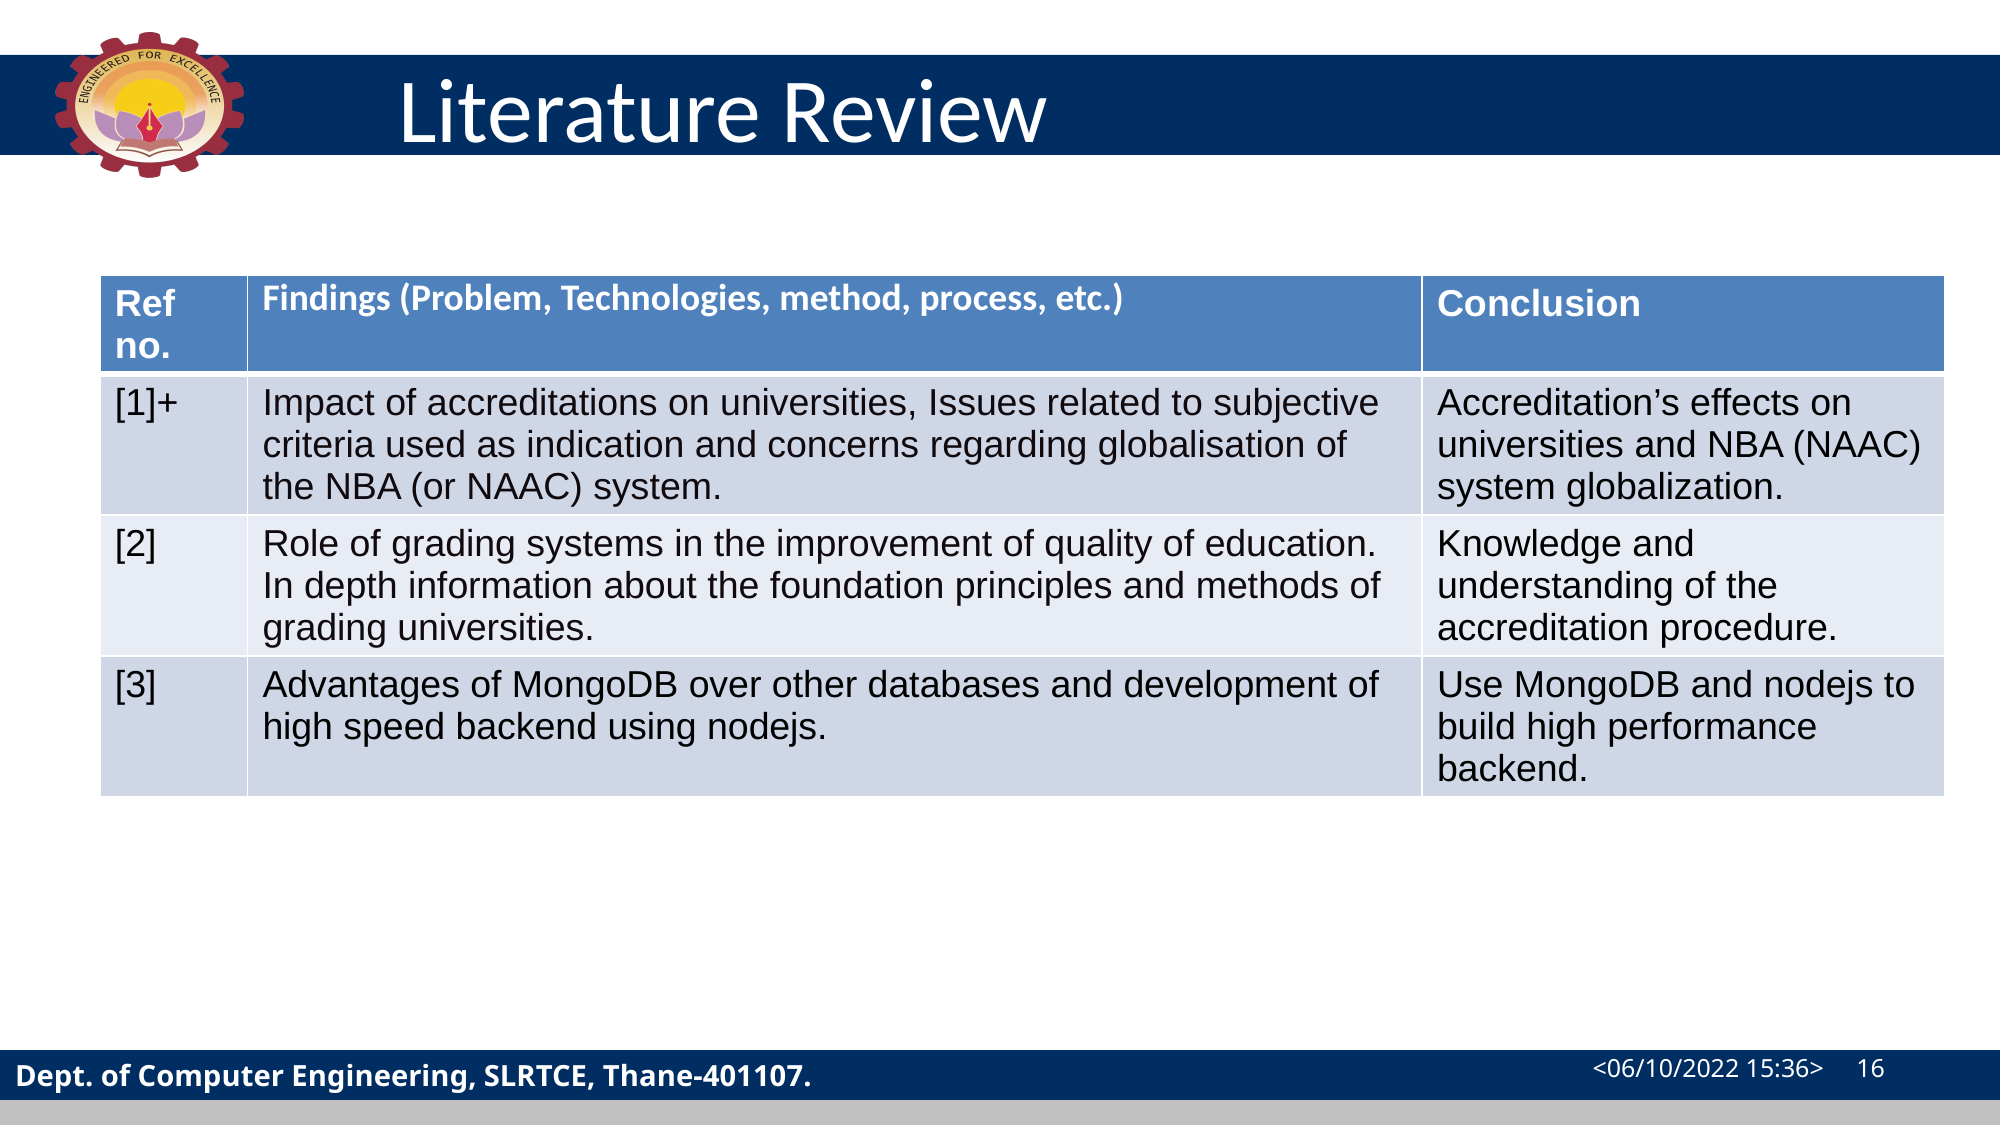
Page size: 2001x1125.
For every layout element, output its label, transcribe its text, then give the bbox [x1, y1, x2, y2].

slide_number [1433, 1040, 1900, 1100]
title Literature Review [383, 12, 1967, 200]
table_cell [2] [101, 516, 247, 655]
table_header Ref no. [101, 276, 247, 371]
table_cell Knowledge and understanding of the accreditation procedure. [1423, 516, 1944, 655]
picture [55, 32, 244, 178]
table_cell Accreditation’s effects on universities and NBA (NAAC) system globalization. [1423, 377, 1944, 514]
table_cell Role of grading systems in the improvement of quality of education. In depth information about the foundation principles and methods of grading universities. [248, 516, 1421, 655]
table_cell Advantages of MongoDB over other databases and development of high speed backend using nodejs. [248, 657, 1421, 796]
table_cell [1]+ [101, 377, 247, 514]
table_cell Use MongoDB and nodejs to build high performance backend. [1423, 657, 1944, 796]
table_header Findings (Problem, Technologies, method, process, etc.) [248, 276, 1421, 371]
table_cell [3] [101, 657, 247, 796]
table_header Conclusion [1423, 276, 1944, 371]
table_cell Impact of accreditations on universities, Issues related to subjective criteria used as indication and concerns regarding globalisation of the NBA (or NAAC) system. [248, 377, 1421, 514]
